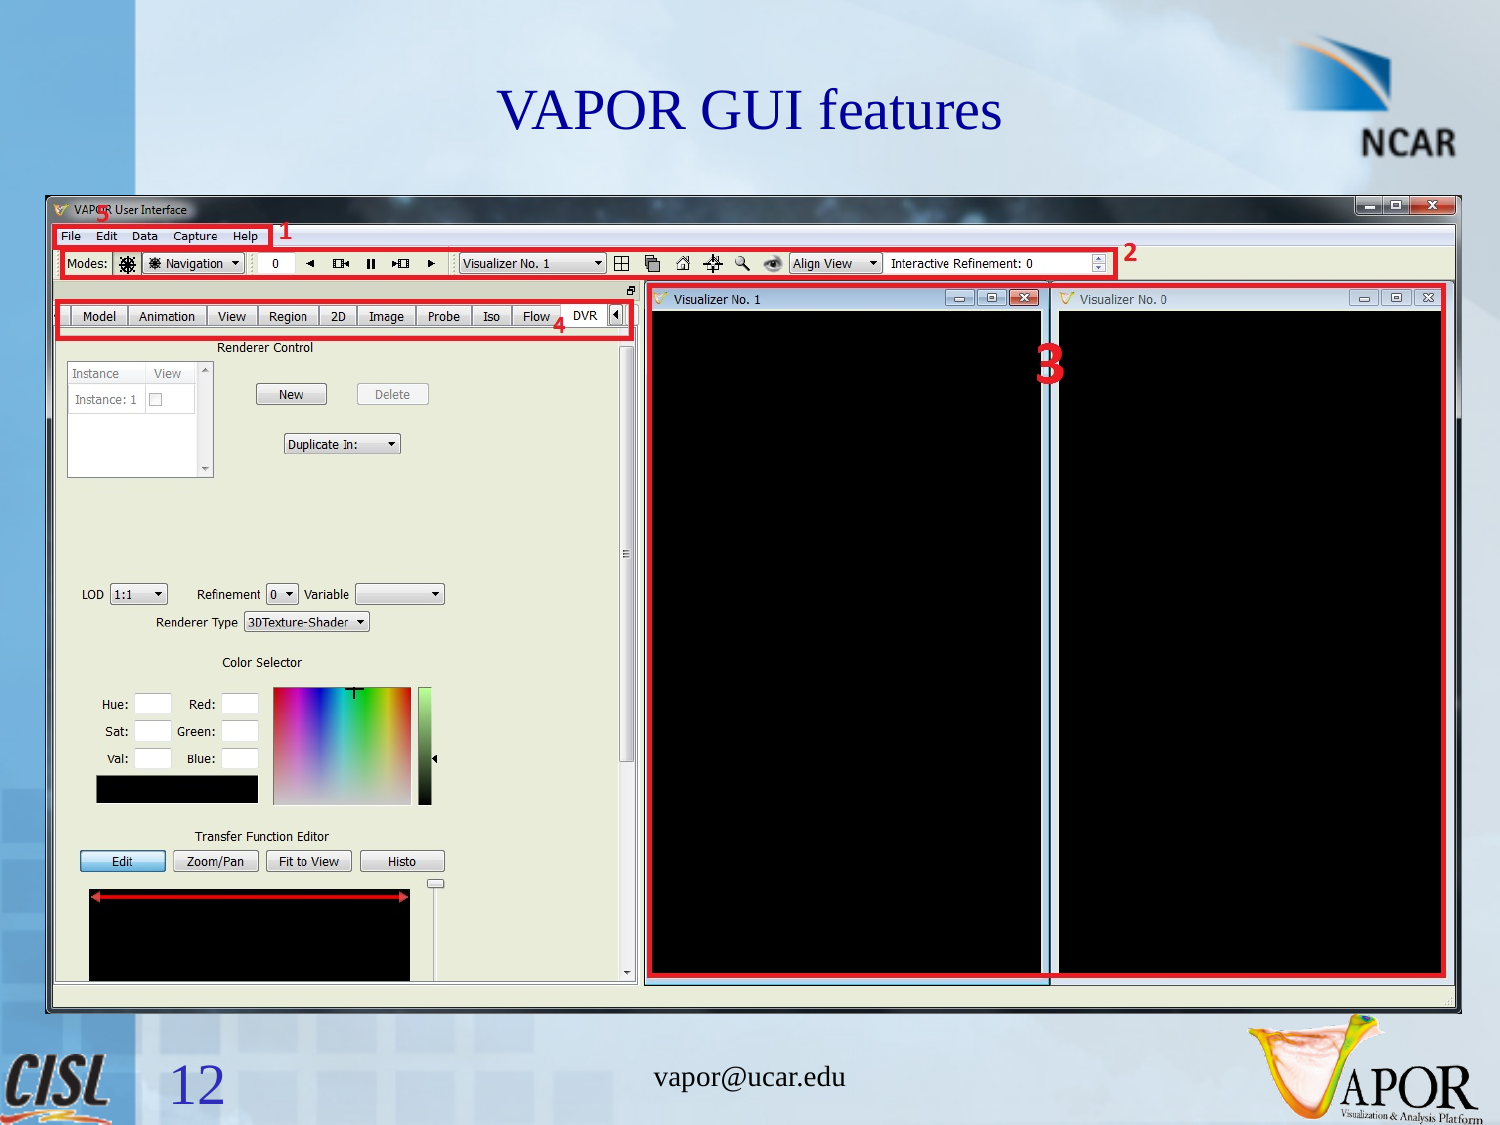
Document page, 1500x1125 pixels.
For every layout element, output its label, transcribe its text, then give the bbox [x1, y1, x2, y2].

footer vapor@ucar.edu [512, 1049, 988, 1101]
title VAPOR GUI features [112, 12, 1388, 194]
slide_number 12 [135, 1037, 242, 1125]
picture [0, 0, 1500, 1125]
